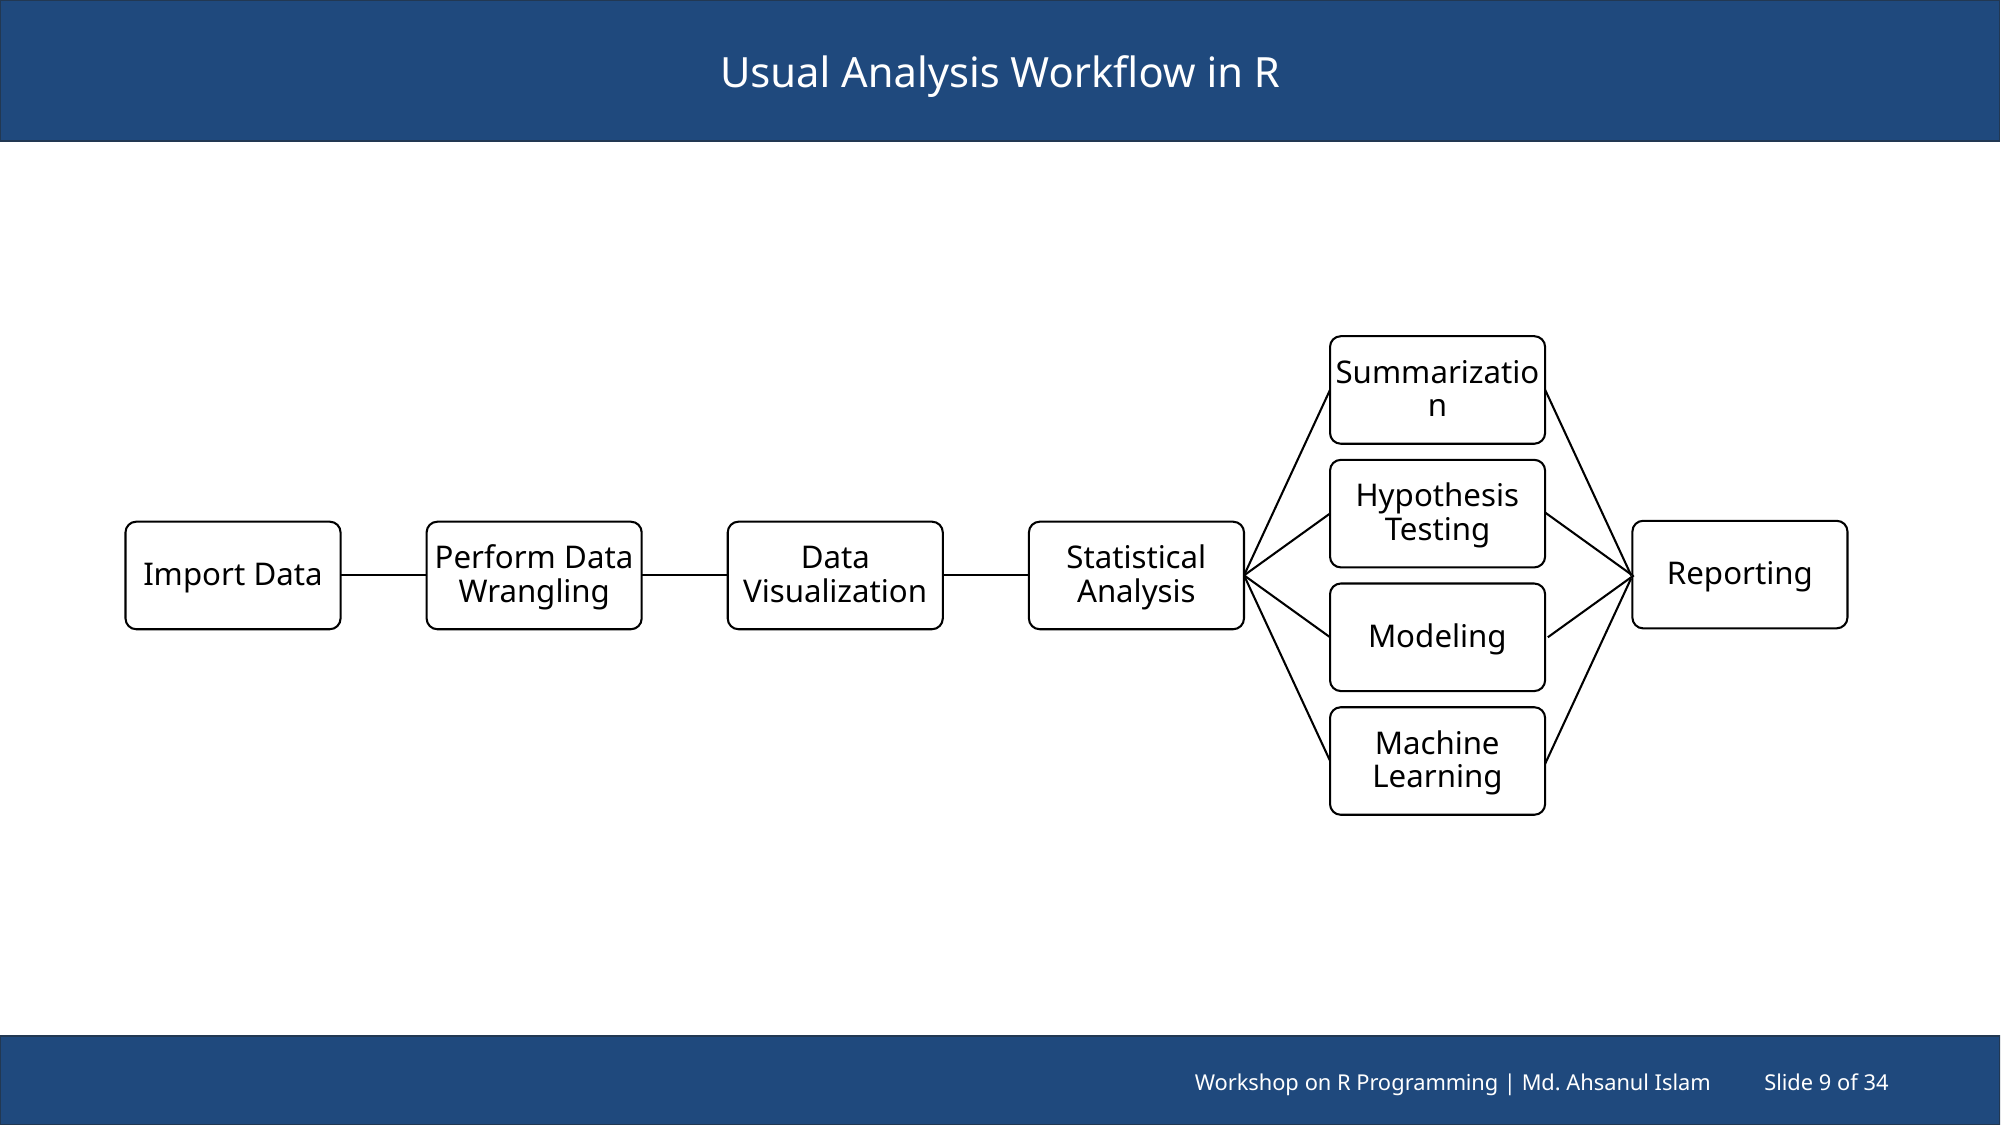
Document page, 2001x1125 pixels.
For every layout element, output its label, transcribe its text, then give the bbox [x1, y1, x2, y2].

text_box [125, 335, 1848, 815]
slide_number Slide 9 of 34 [1726, 1053, 1904, 1114]
text_box Usual Analysis Workflow in R [0, 0, 2000, 142]
footer Workshop on R Programming | Md. Ahsanul Islam [898, 1053, 1726, 1114]
